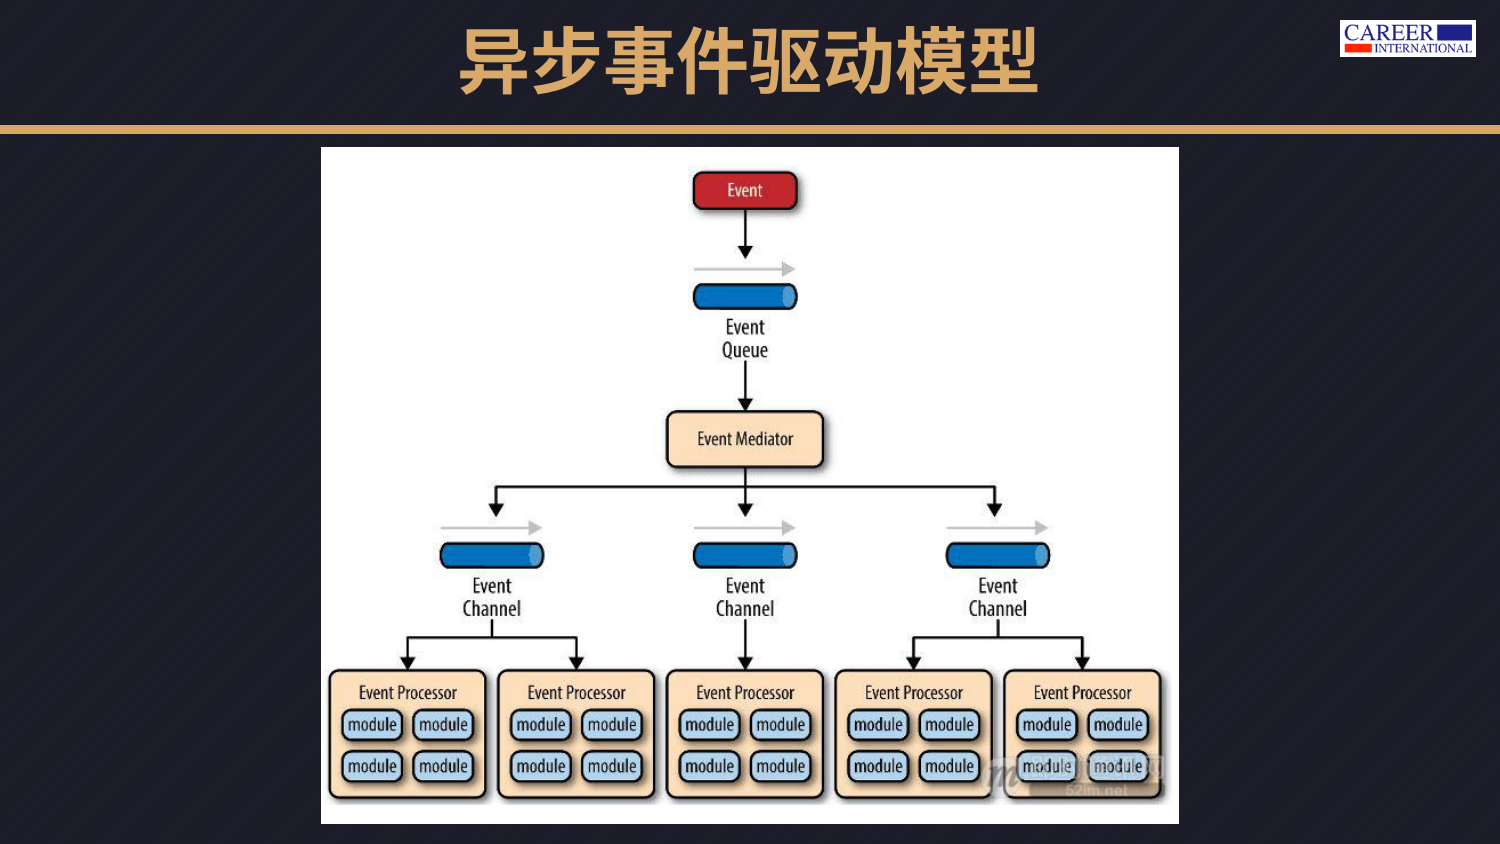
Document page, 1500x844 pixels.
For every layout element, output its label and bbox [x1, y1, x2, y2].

picture [1340, 19, 1477, 57]
picture [320, 147, 1180, 824]
text_box [0, 8, 1500, 130]
